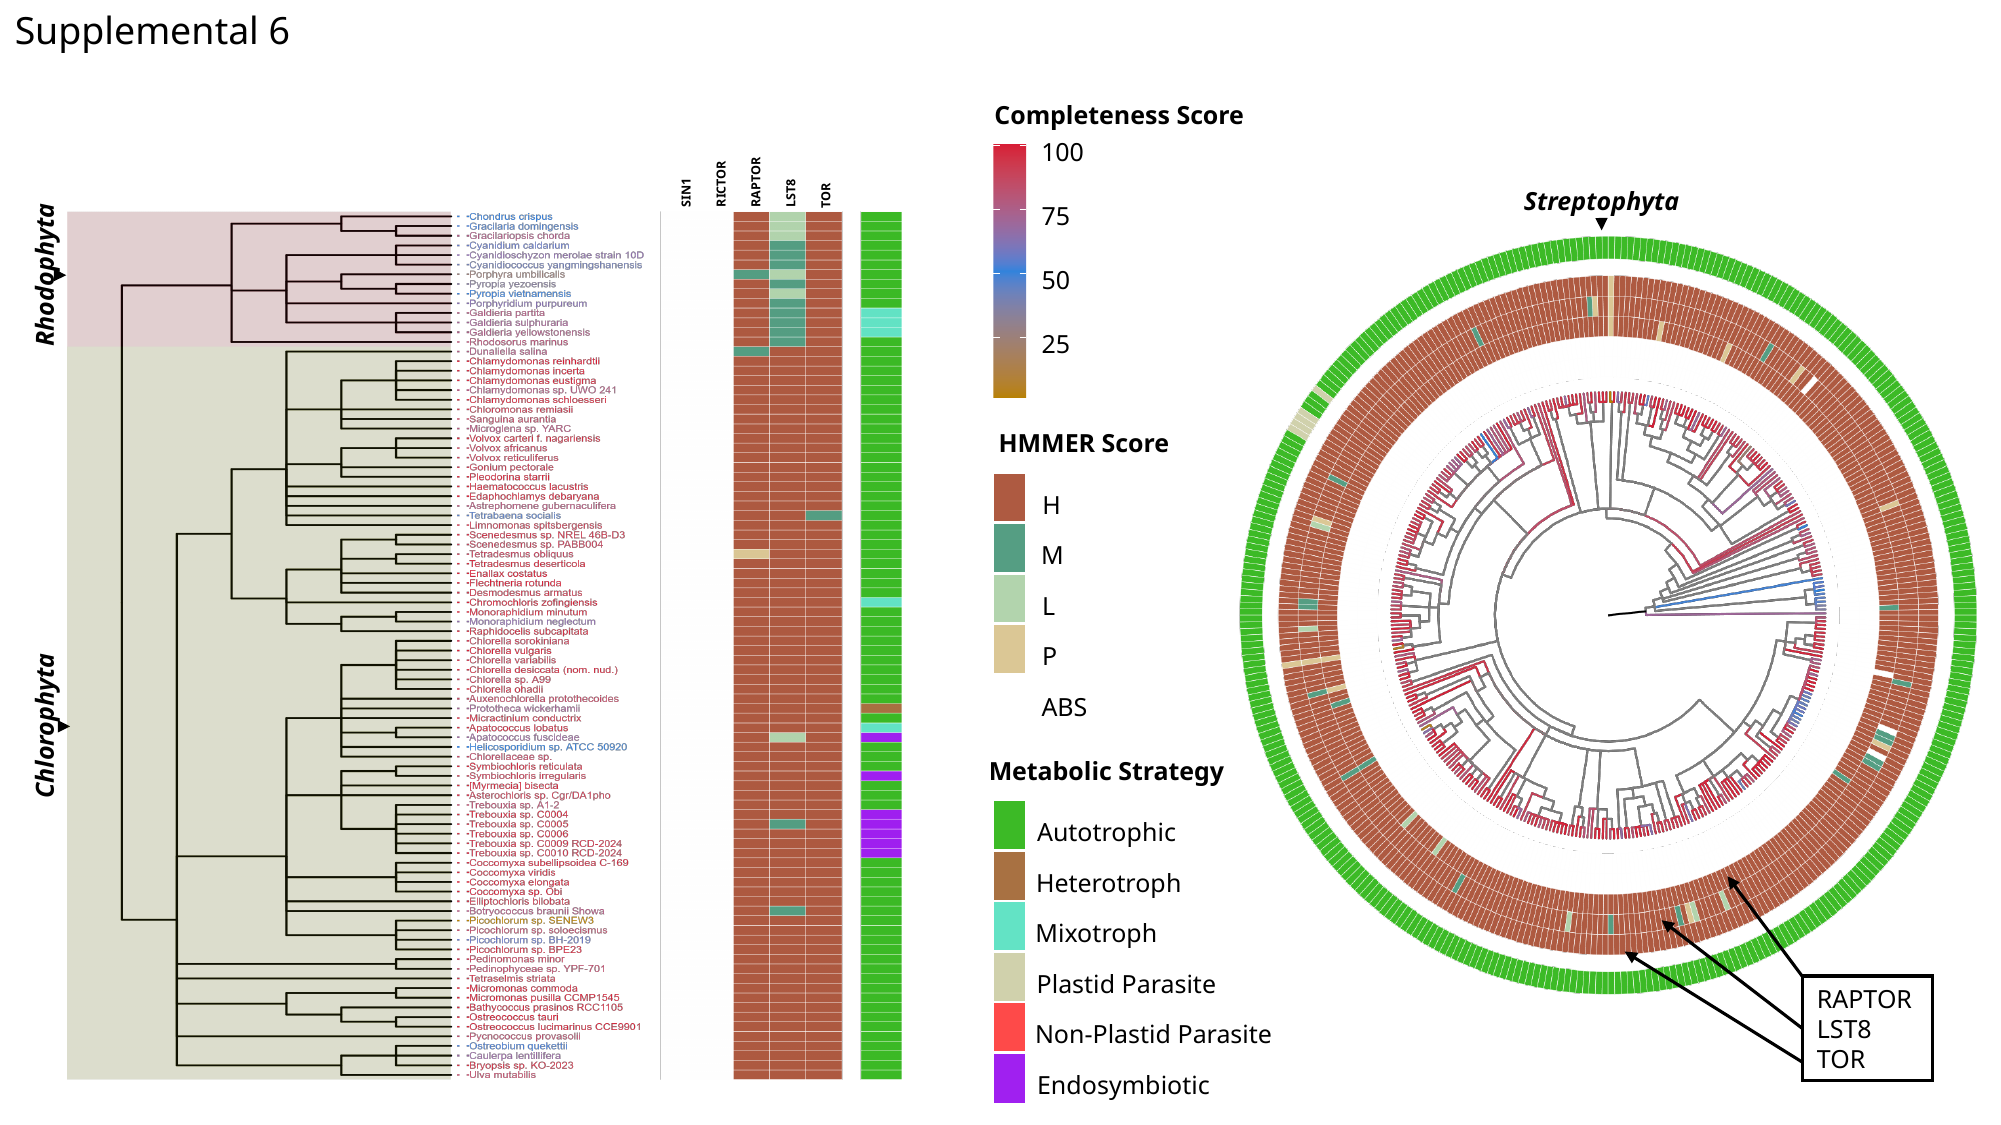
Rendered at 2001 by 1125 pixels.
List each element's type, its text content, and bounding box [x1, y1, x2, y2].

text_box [982, 86, 1281, 1120]
text_box Supplemental 6 [0, 0, 343, 60]
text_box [1660, 919, 1803, 950]
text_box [670, 60, 842, 211]
picture [66, 140, 982, 1090]
text_box Rhodophyta [21, 178, 67, 373]
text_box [1726, 875, 1803, 919]
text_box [1624, 950, 1803, 1063]
picture [1281, 140, 2000, 1090]
text_box Chlorophyta [21, 628, 66, 824]
